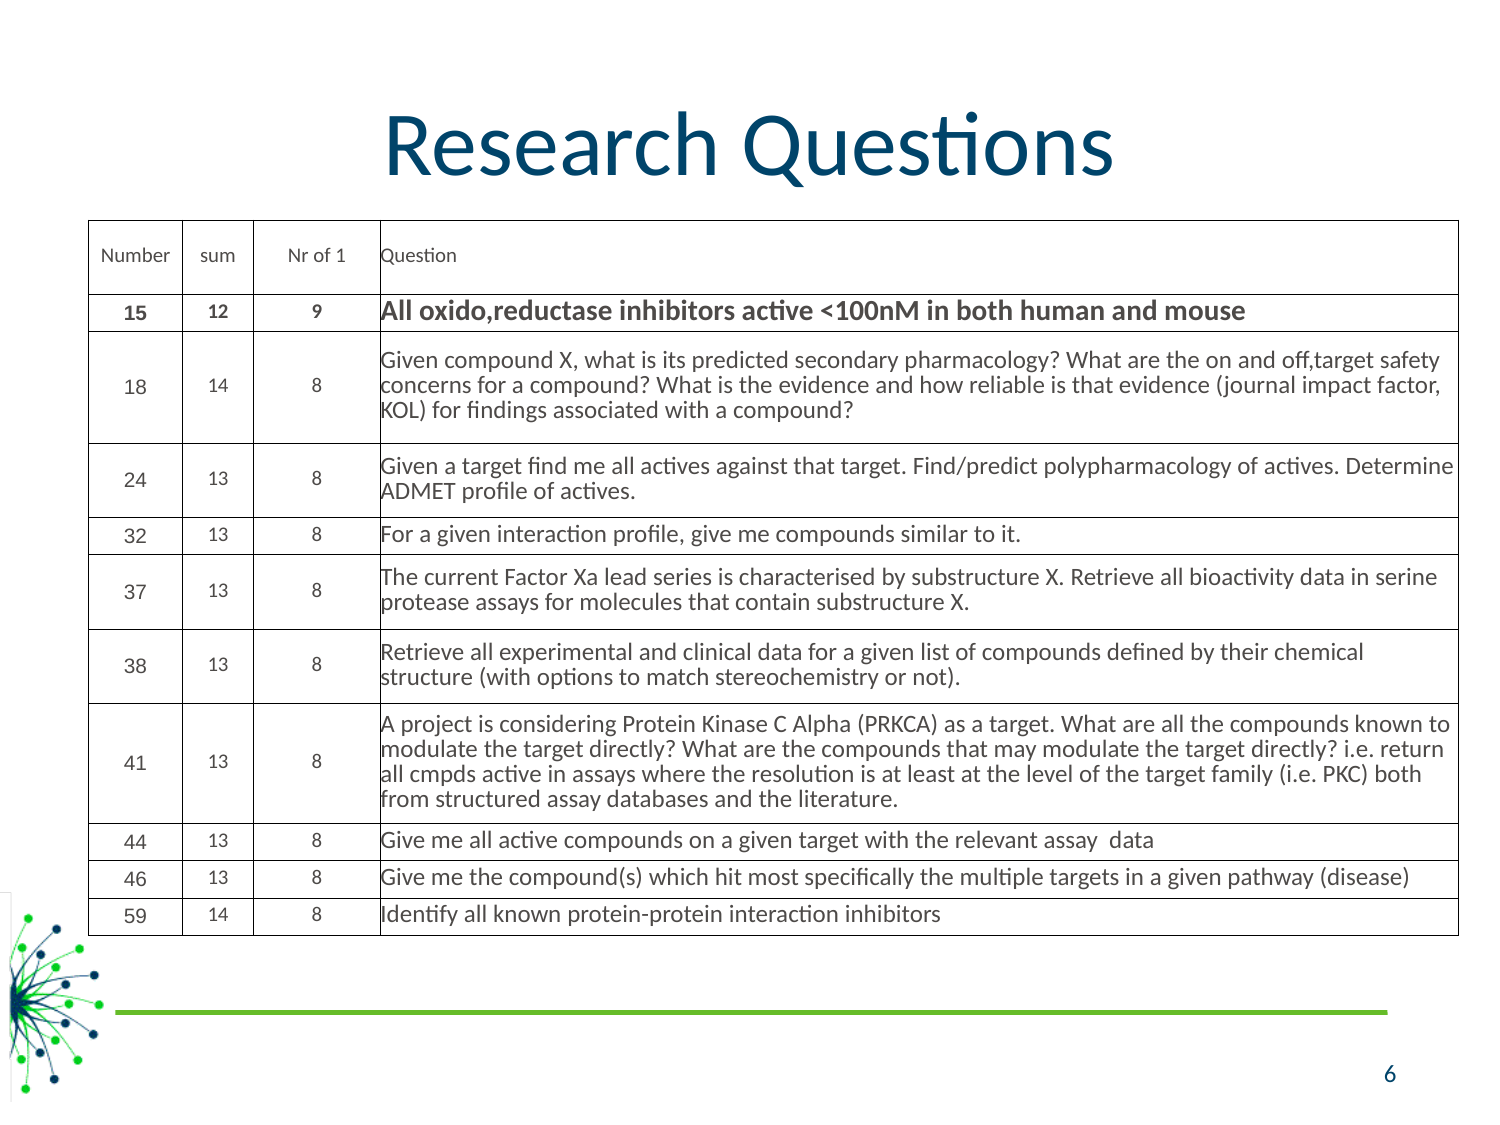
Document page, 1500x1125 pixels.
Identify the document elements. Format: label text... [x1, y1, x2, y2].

table_cell Identify all known protein-protein interaction inhibitors [381, 899, 1458, 935]
table_cell 8 [254, 444, 380, 517]
table_cell For a given interaction profile, give me compounds similar to it. [381, 518, 1458, 554]
table_cell 13 [183, 824, 253, 860]
table_cell 15 [89, 295, 182, 331]
table_cell Given compound X, what is its predicted secondary pharmacology? What are the on and off,target safety concerns for a compound? What is the evidence and how reliable is that evidence (journal impact factor, KOL) for findings associated with a compound? [381, 332, 1458, 443]
table_cell Give me the compound(s) which hit most specifically the multiple targets in a given pathway (disease) [381, 861, 1458, 898]
table_cell 24 [89, 444, 182, 517]
table_cell 13 [183, 861, 253, 898]
table_cell 59 [89, 899, 182, 935]
table_cell 12 [183, 295, 253, 331]
table_cell 8 [254, 824, 380, 860]
table_cell 8 [254, 861, 380, 898]
table_cell 8 [254, 332, 380, 443]
table_cell A project is considering Protein Kinase C Alpha (PRKCA) as a target. What are all the compounds known to modulate the target directly? What are the compounds that may modulate the target directly? i.e. return all cmpds active in assays where the resolution is at least at the level of the target family (i.e. PKC) both from structured assay databases and the literature. [381, 704, 1458, 823]
table_cell 8 [254, 555, 380, 629]
table_cell 14 [183, 899, 253, 935]
table_cell 13 [183, 630, 253, 703]
table_header Number [89, 221, 182, 294]
table_cell 38 [89, 630, 182, 703]
slide_number 6 [1228, 1042, 1412, 1103]
table_cell All oxido,reductase inhibitors active <100nM in both human and mouse [381, 295, 1458, 331]
table_cell 9 [254, 295, 380, 331]
table_cell 32 [89, 518, 182, 554]
table_cell 8 [254, 704, 380, 823]
table_cell 14 [183, 332, 253, 443]
table_header Question [381, 221, 1458, 294]
table_cell 18 [89, 332, 182, 443]
table_cell 8 [254, 899, 380, 935]
table_cell Retrieve all experimental and clinical data for a given list of compounds defined by their chemical structure (with options to match stereochemistry or not). [381, 630, 1458, 703]
table_cell 44 [89, 824, 182, 860]
table_cell 13 [183, 444, 253, 517]
table_cell 13 [183, 704, 253, 823]
table_cell 13 [183, 555, 253, 629]
picture [0, 862, 116, 1102]
table_header sum [183, 221, 253, 294]
table_cell 8 [254, 518, 380, 554]
table_cell 37 [89, 555, 182, 629]
title Research Questions [75, 45, 1425, 233]
table_header Nr of 1 [254, 221, 380, 294]
table_cell 41 [89, 704, 182, 823]
table_cell The current Factor Xa lead series is characterised by substructure X. Retrieve all bioactivity data in serine protease assays for molecules that contain substructure X. [381, 555, 1458, 629]
table_cell 8 [254, 630, 380, 703]
table_cell 46 [89, 861, 182, 898]
table_cell Give me all active compounds on a given target with the relevant assay data [381, 824, 1458, 860]
table_cell Given a target find me all actives against that target. Find/predict polypharmacology of actives. Determine ADMET profile of actives. [381, 444, 1458, 517]
table_cell 13 [183, 518, 253, 554]
